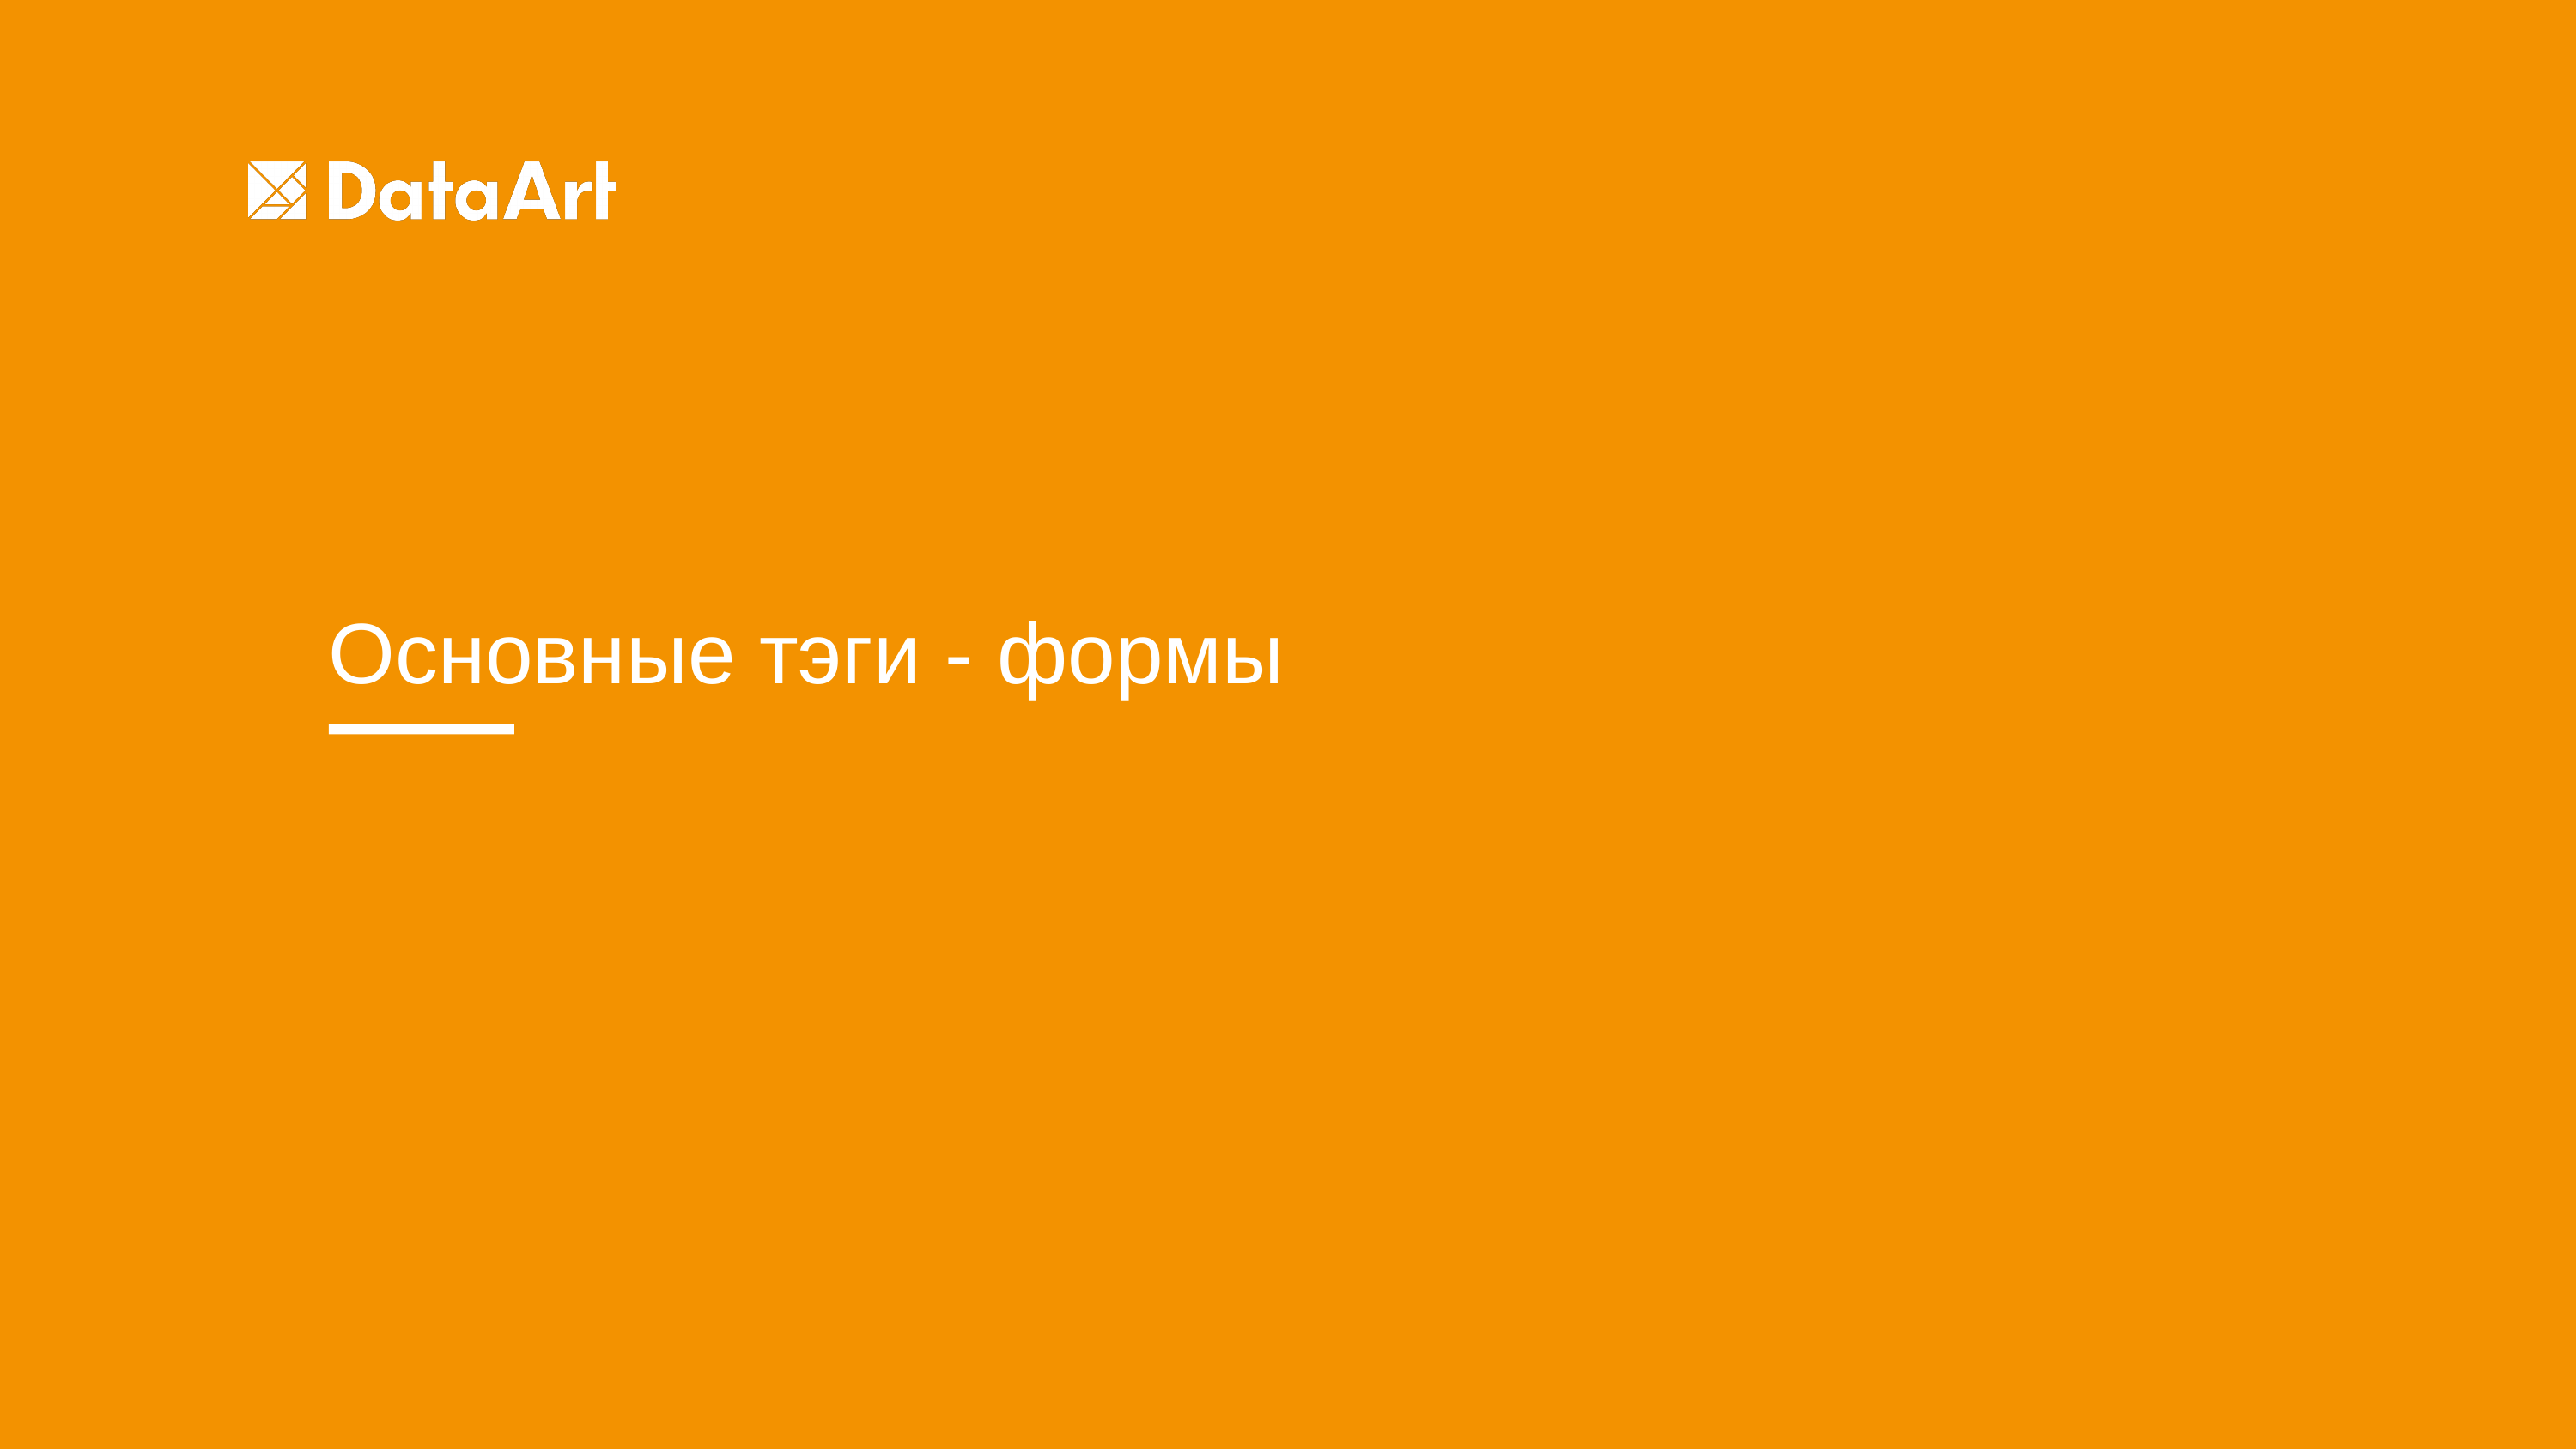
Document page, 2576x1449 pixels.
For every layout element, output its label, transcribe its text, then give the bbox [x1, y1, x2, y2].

title Основные тэги - формы [328, 603, 2184, 725]
picture [248, 161, 616, 221]
